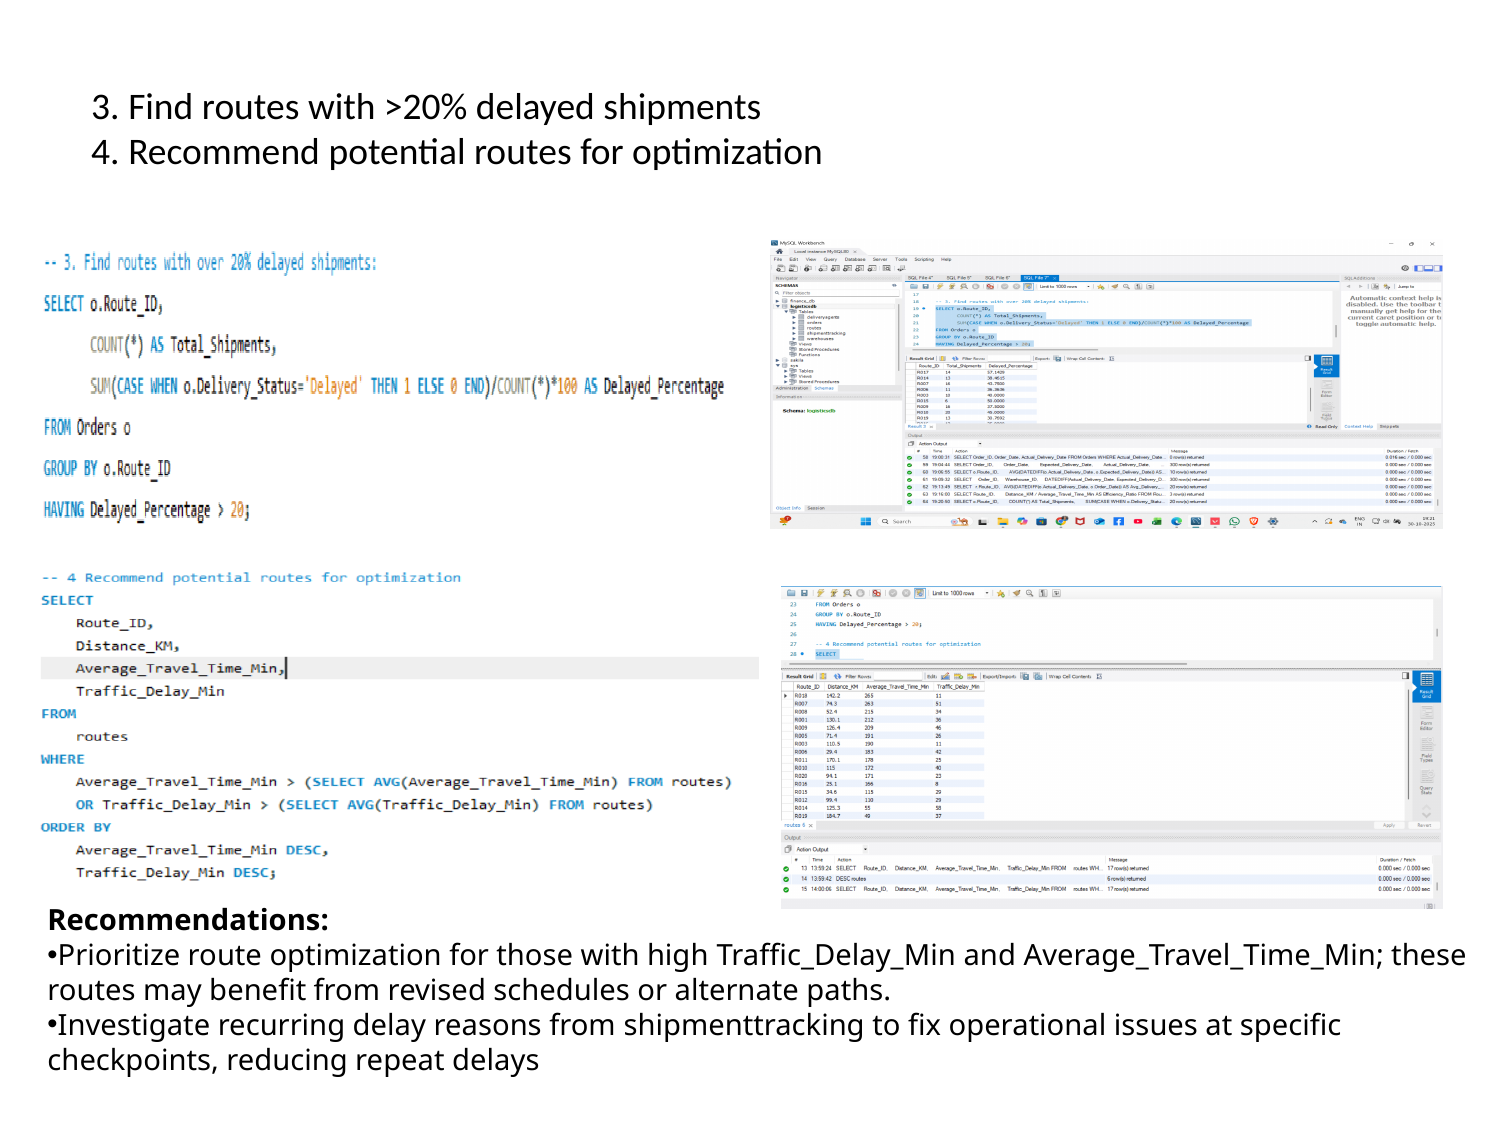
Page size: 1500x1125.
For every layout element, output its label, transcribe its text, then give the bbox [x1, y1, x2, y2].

picture [35, 569, 759, 893]
picture [770, 239, 1443, 529]
text_box 3. Find routes with >20% delayed shipments 4. Recommend potential routes for optimization [76, 74, 1141, 180]
text_box Recommendations: Prioritize route optimization for those with high Traffic_Delay_Min and Average_Travel_Time_Min; these routes may benefit from revised schedules or alternate paths.​ Investigate recurring delay reasons from shipmenttracking to fix operational issues at specific checkpoints, reducing repeat delays [32, 894, 1500, 1084]
picture [780, 585, 1443, 910]
picture [35, 239, 730, 535]
